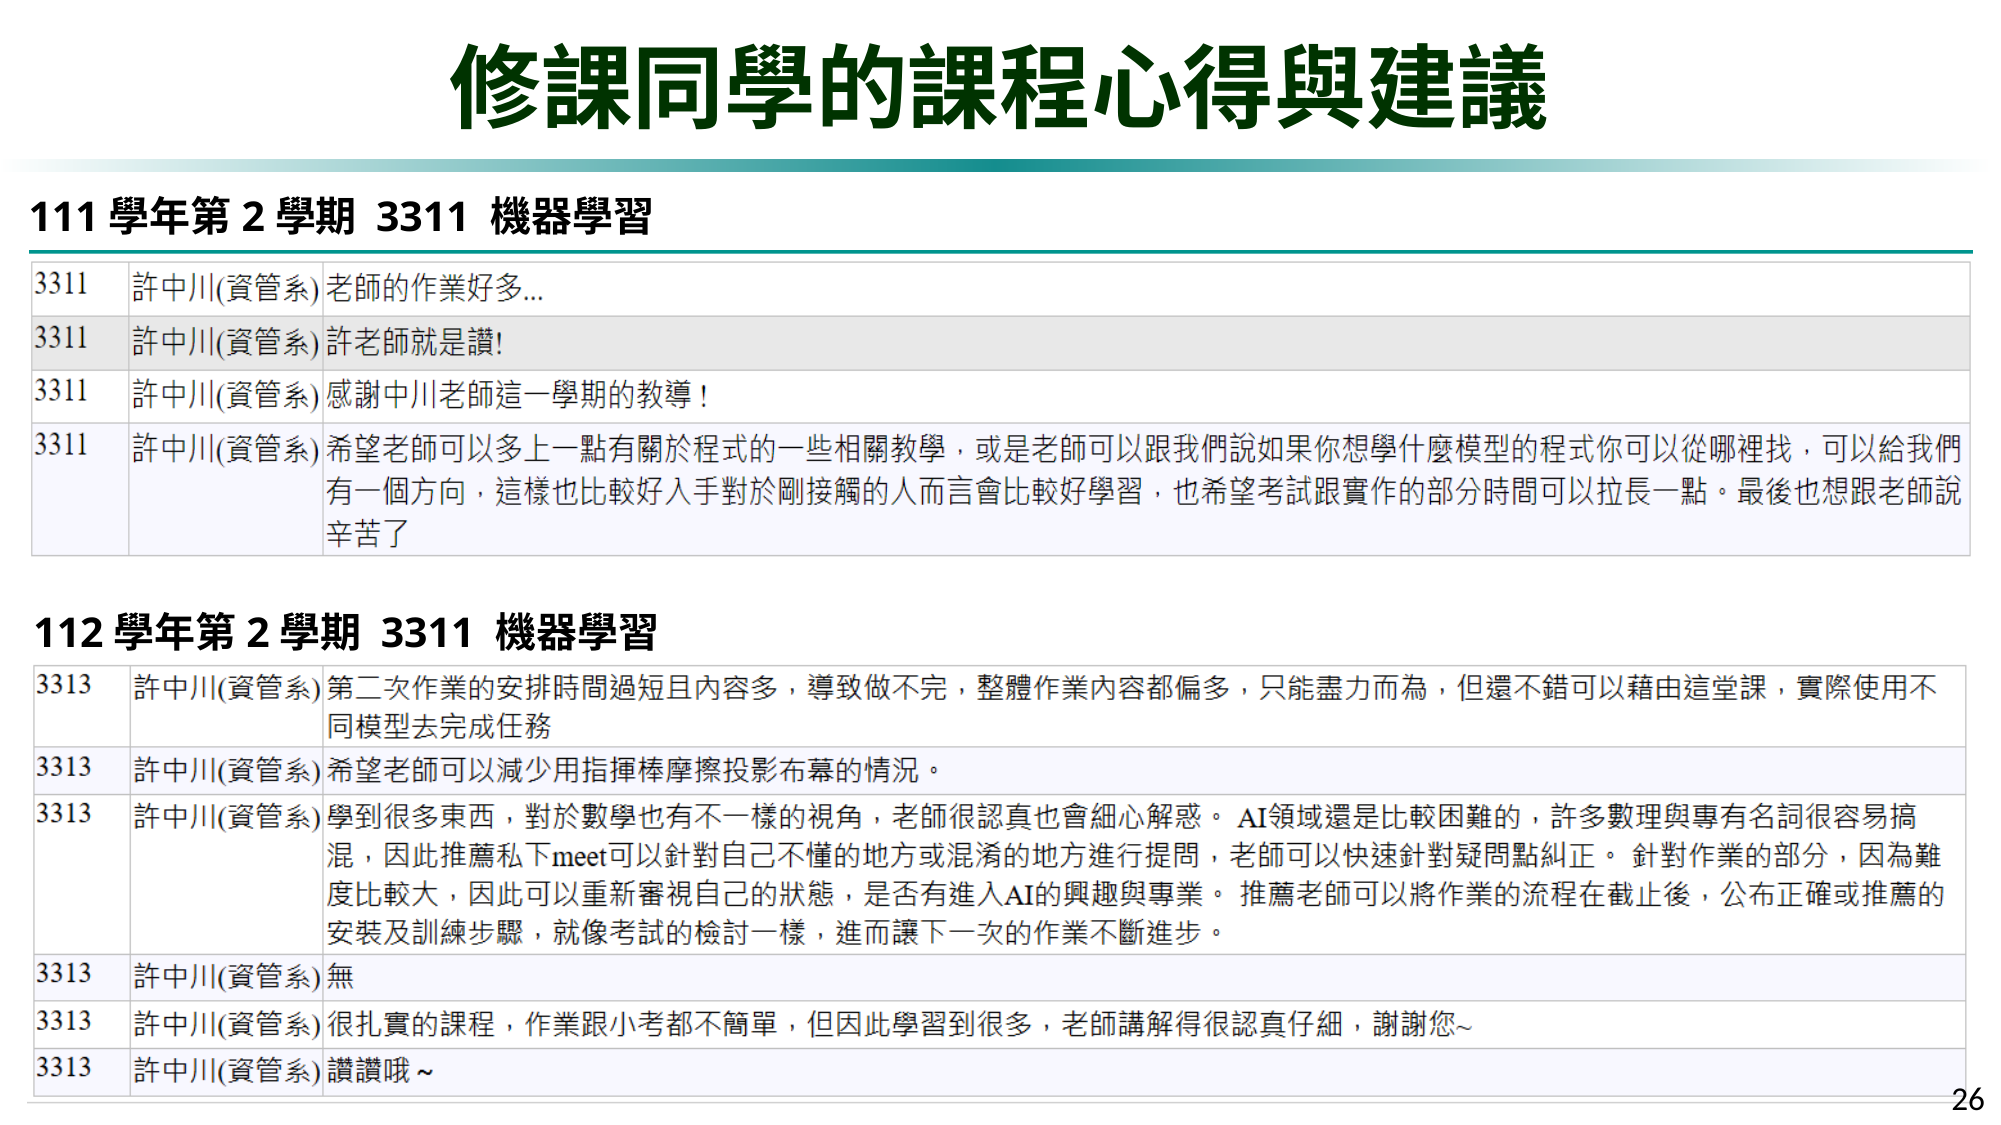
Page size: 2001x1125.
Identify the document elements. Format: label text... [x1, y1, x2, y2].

title 修課同學的課程心得與建議 [99, 20, 1900, 150]
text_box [13, 183, 1974, 559]
slide_number 26 [1858, 1076, 2000, 1118]
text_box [18, 598, 1974, 1106]
